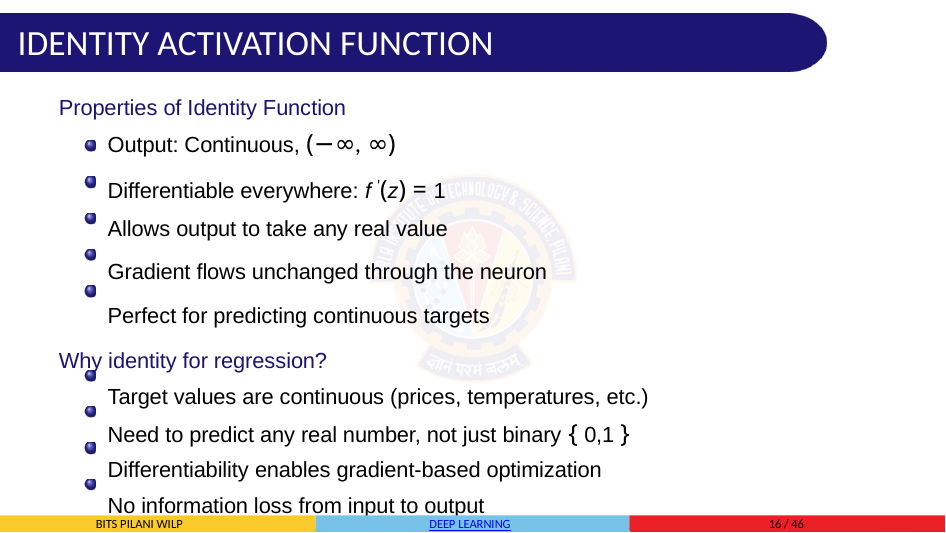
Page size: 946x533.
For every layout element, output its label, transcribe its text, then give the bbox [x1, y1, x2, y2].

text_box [83, 140, 96, 491]
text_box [0, 515, 946, 531]
picture [0, 13, 945, 515]
title Identity Activation Function [13, 17, 825, 110]
text_box Properties of Identity Function Output: Continuous, (−∞, ∞) Differentiable everywhere: f '(z) = 1 Allows output to take any real value Gradient flows unchanged through the neuron Perfect for predicting continuous targets Why identity for regression? Target values are continuous (prices, temperatures, etc.) Need to predict any real number, not just binary { 0,1 } Differentiability enables gradient-based optimization No information loss from input to output [48, 85, 676, 513]
